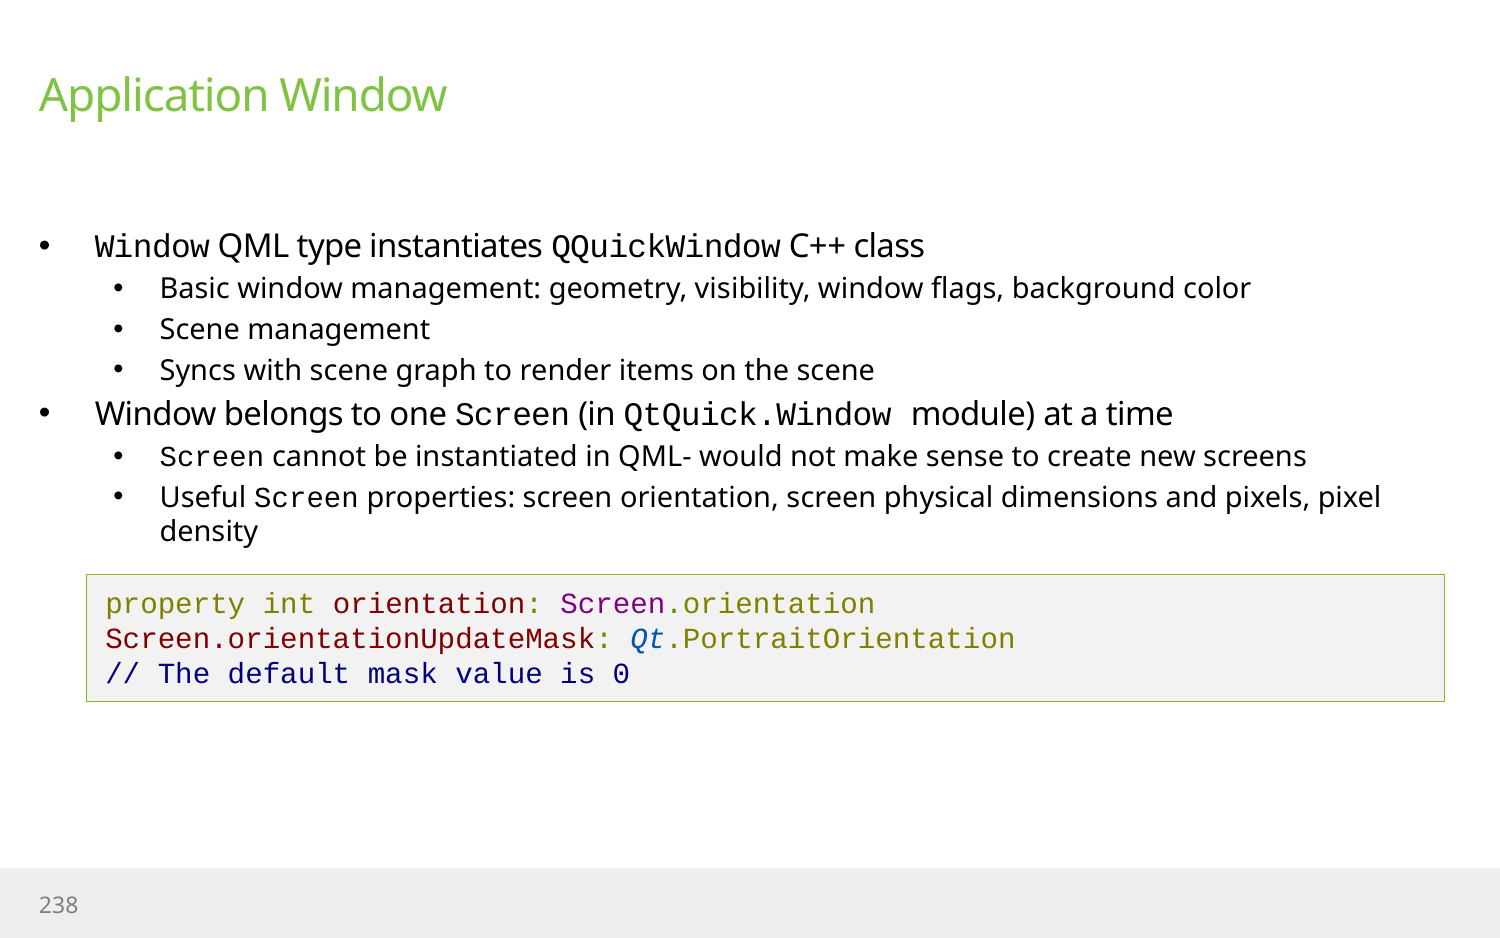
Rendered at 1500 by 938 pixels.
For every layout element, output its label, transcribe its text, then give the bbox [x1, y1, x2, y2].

text_box property int orientation: Screen.orientation Screen.orientationUpdateMask: Qt.PortraitOrientation // The default mask value is 0 [86, 574, 1445, 702]
list Window QML type instantiates QQuickWindow C++ class Basic window management: geometry, visibility, window flags, background color Scene management Syncs with scene graph to render items on the scene Window belongs to one Screen (in QtQuick.Window module) at a time Screen cannot be instantiated in QML- would not make sense to create new screens Useful Screen properties: screen orientation, screen physical dimensions and pixels, pixel density [39, 224, 1445, 551]
slide_number 238 [39, 892, 410, 921]
title Application Window [39, 66, 1052, 196]
